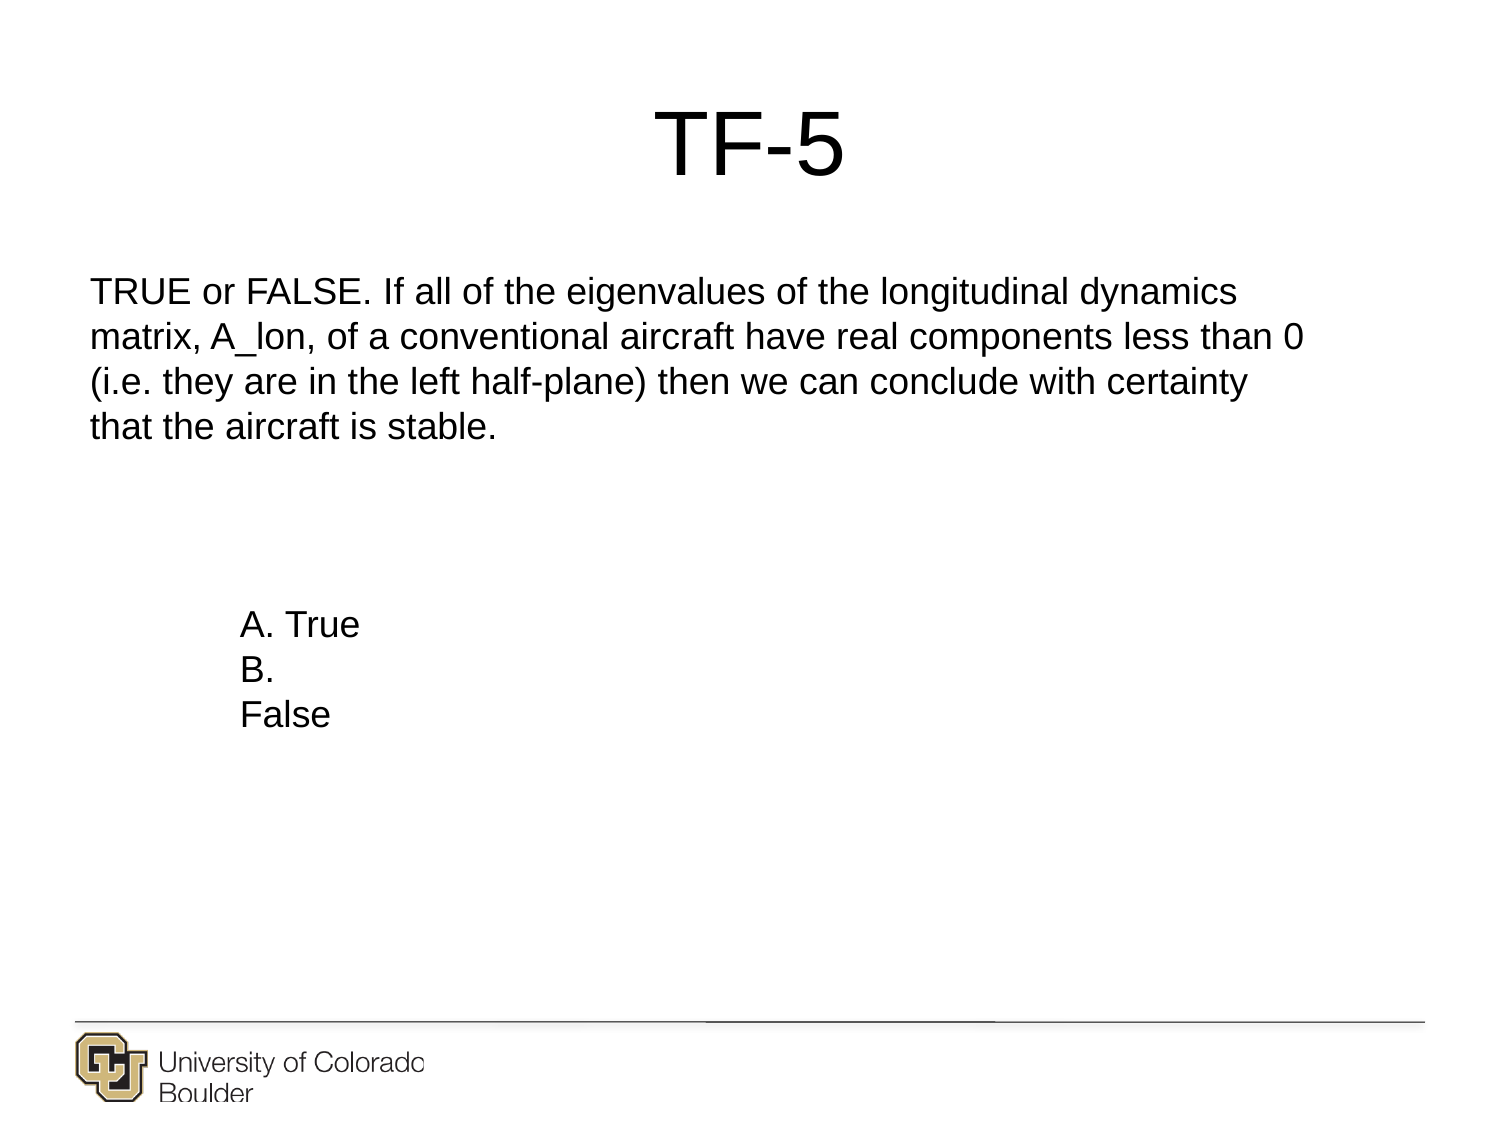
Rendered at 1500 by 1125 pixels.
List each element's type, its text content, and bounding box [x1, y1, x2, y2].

title TF-5 [75, 44, 1425, 233]
text_box TRUE or FALSE. If all of the eigenvalues of the longitudinal dynamics matrix, A_lon, of a conventional aircraft have real components less than 0 (i.e. they are in the left half-plane) then we can conclude with certainty that the aircraft is stable. [74, 259, 1350, 443]
text_box A. True B. False [224, 593, 392, 692]
